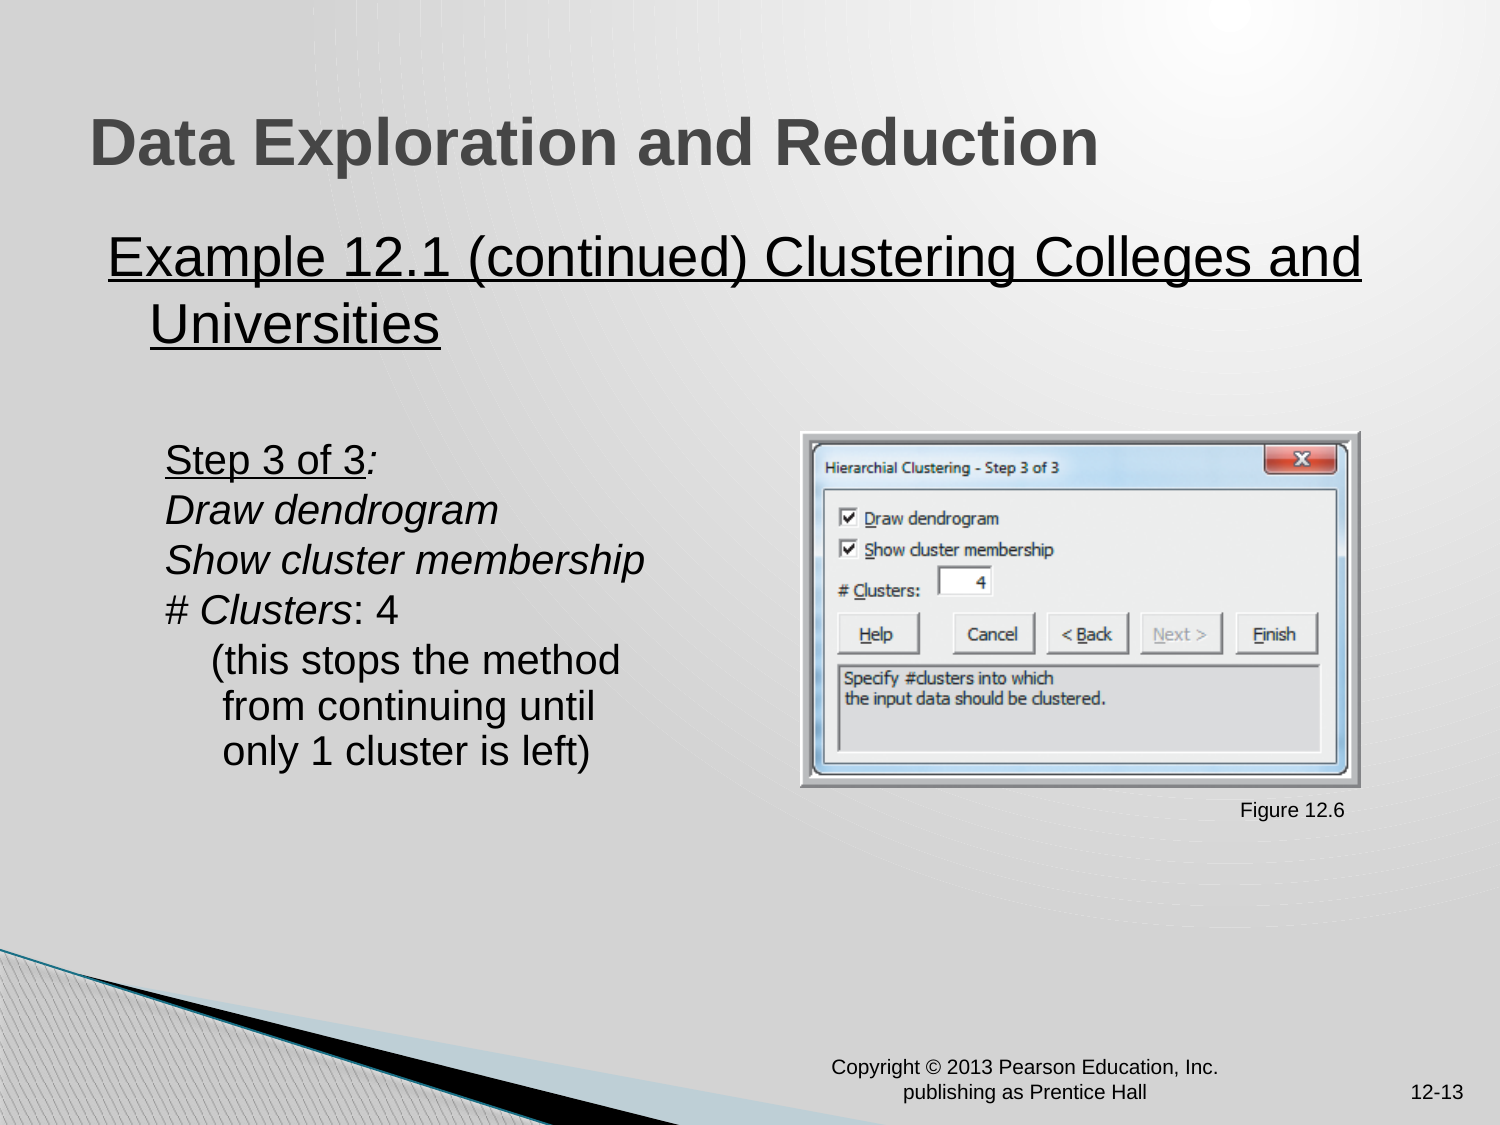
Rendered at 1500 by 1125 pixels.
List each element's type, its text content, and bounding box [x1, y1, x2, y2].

list Example 12.1 (continued) Clustering Colleges and Universities [74, 212, 1426, 956]
slide_number 12-13 [1362, 1051, 1479, 1112]
text_box Step 3 of 3: Draw dendrogram Show cluster membership # Clusters: 4 (this stops the method from continuing until only 1 cluster is left) [149, 425, 663, 782]
text_box Figure 12.6 [1225, 798, 1360, 830]
title Data Exploration and Reduction [75, 45, 1425, 233]
picture [799, 431, 1362, 788]
footer Copyright © 2013 Pearson Education, Inc. publishing as Prentice Hall [812, 1051, 1238, 1112]
